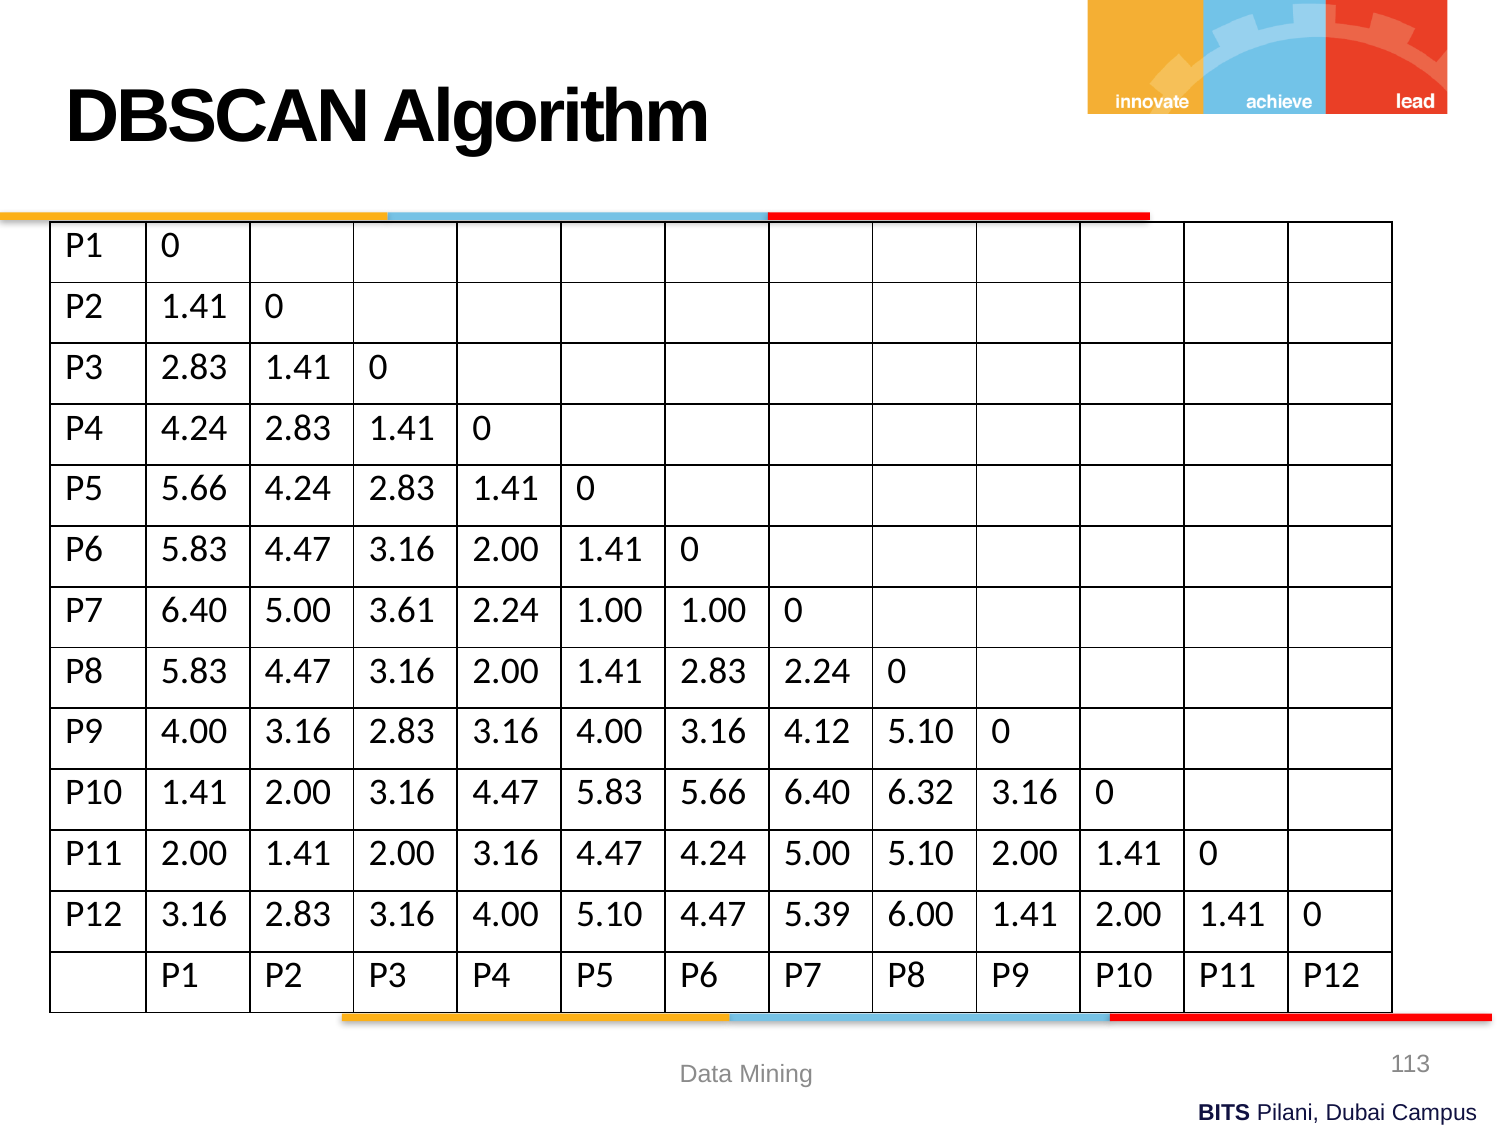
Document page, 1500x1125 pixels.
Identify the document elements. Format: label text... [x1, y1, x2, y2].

table_cell 4.47 [562, 831, 664, 890]
table_cell 4.47 [458, 770, 560, 829]
table_cell P8 [51, 648, 145, 707]
table_header [251, 223, 353, 282]
table_cell 2.24 [770, 648, 872, 707]
table_cell [1289, 770, 1391, 829]
table_cell [1289, 709, 1391, 768]
table_cell P2 [51, 283, 145, 342]
table_cell 3.16 [251, 709, 353, 768]
table_header [666, 223, 768, 282]
table_cell 2.00 [977, 831, 1079, 890]
table_cell P7 [51, 588, 145, 647]
table_cell P5 [51, 466, 145, 525]
table_header [977, 223, 1079, 282]
table_cell 5.10 [873, 709, 976, 768]
table_cell [1289, 588, 1391, 647]
table_cell 4.00 [147, 709, 249, 768]
table_cell 3.16 [354, 648, 456, 707]
table_cell P3 [51, 344, 145, 403]
table_cell 5.10 [562, 892, 664, 951]
table_cell [977, 405, 1079, 464]
table_cell 2.83 [251, 405, 353, 464]
table_cell P9 [977, 953, 1079, 1012]
table_cell [354, 283, 456, 342]
table_header [562, 223, 664, 282]
table_cell [1289, 283, 1391, 342]
table_cell 6.00 [873, 892, 976, 951]
table_cell 3.16 [666, 709, 768, 768]
table_cell [1185, 527, 1287, 586]
table_cell [1081, 344, 1183, 403]
table_cell 5.00 [251, 588, 353, 647]
table_cell 2.00 [147, 831, 249, 890]
table_cell [1185, 283, 1287, 342]
table_cell [1081, 648, 1183, 707]
table_cell 2.24 [458, 588, 560, 647]
table_cell [458, 283, 560, 342]
table_cell [1289, 831, 1391, 890]
table_cell [873, 405, 976, 464]
table_cell 5.39 [770, 892, 872, 951]
table_cell [1185, 344, 1287, 403]
table_cell [873, 466, 976, 525]
table_cell 3.16 [354, 527, 456, 586]
table_cell [1185, 405, 1287, 464]
table_cell 5.66 [147, 466, 249, 525]
table_cell [770, 405, 872, 464]
table_cell [770, 283, 872, 342]
table_cell 6.40 [770, 770, 872, 829]
table_header [458, 223, 560, 282]
table_cell P11 [51, 831, 145, 890]
table_cell P12 [51, 892, 145, 951]
table_cell [1289, 405, 1391, 464]
table_cell [1289, 466, 1391, 525]
table_cell [1289, 344, 1391, 403]
table_cell 1.41 [251, 831, 353, 890]
table_header [1185, 223, 1287, 282]
table_cell 5.83 [147, 648, 249, 707]
footer Data Mining [512, 1042, 988, 1103]
table_cell 3.16 [458, 831, 560, 890]
table_cell 4.47 [666, 892, 768, 951]
table_cell 4.00 [562, 709, 664, 768]
table_cell 0 [251, 283, 353, 342]
table_cell 1.41 [354, 405, 456, 464]
table_cell 1.41 [1081, 831, 1183, 890]
table_cell [977, 466, 1079, 525]
table_cell P4 [51, 405, 145, 464]
table_cell [1185, 648, 1287, 707]
table_header [354, 223, 456, 282]
table_cell 1.41 [147, 770, 249, 829]
table_cell 2.83 [354, 466, 456, 525]
table_cell P3 [354, 953, 456, 1012]
table_cell 2.00 [458, 648, 560, 707]
table_cell P4 [458, 953, 560, 1012]
picture [1087, 0, 1448, 114]
table_cell 3.16 [354, 770, 456, 829]
table_cell P6 [51, 527, 145, 586]
table_cell [1289, 648, 1391, 707]
table_cell [873, 344, 976, 403]
table_cell 4.00 [458, 892, 560, 951]
table_cell P10 [51, 770, 145, 829]
table_cell P5 [562, 953, 664, 1012]
table_cell 4.24 [147, 405, 249, 464]
table_cell 1.41 [251, 344, 353, 403]
table_cell [1081, 709, 1183, 768]
table_cell [666, 466, 768, 525]
table_cell 6.32 [873, 770, 976, 829]
table_cell [1081, 527, 1183, 586]
table_header [873, 223, 976, 282]
table_cell 2.00 [354, 831, 456, 890]
table_cell 2.83 [251, 892, 353, 951]
table_cell [666, 344, 768, 403]
table_cell 1.00 [562, 588, 664, 647]
table_cell 0 [1289, 892, 1391, 951]
table_cell [977, 527, 1079, 586]
table_header [770, 223, 872, 282]
table_cell [977, 283, 1079, 342]
table_cell 0 [770, 588, 872, 647]
table_cell 0 [977, 709, 1079, 768]
table_cell P6 [666, 953, 768, 1012]
table_cell [1185, 709, 1287, 768]
table_cell 2.83 [666, 648, 768, 707]
list DBSCAN Algorithm [50, 24, 1088, 213]
table_cell [873, 283, 976, 342]
table_cell 1.41 [977, 892, 1079, 951]
table_cell 3.16 [458, 709, 560, 768]
table_cell [562, 344, 664, 403]
table_cell [666, 283, 768, 342]
table_cell 2.00 [251, 770, 353, 829]
table_cell 4.47 [251, 648, 353, 707]
table_cell 2.00 [1081, 892, 1183, 951]
table_cell 3.61 [354, 588, 456, 647]
table_cell 1.41 [147, 283, 249, 342]
table_cell 4.12 [770, 709, 872, 768]
table_cell [458, 344, 560, 403]
table_cell [977, 588, 1079, 647]
table_cell P10 [1081, 953, 1183, 1012]
table_cell 3.16 [977, 770, 1079, 829]
table_cell [1289, 527, 1391, 586]
table_header P1 [51, 223, 145, 282]
table_cell 1.41 [458, 466, 560, 525]
table_cell [1185, 770, 1287, 829]
table_cell 3.16 [354, 892, 456, 951]
table_cell 1.41 [562, 527, 664, 586]
table_cell 6.40 [147, 588, 249, 647]
table_cell 5.83 [562, 770, 664, 829]
table_cell 0 [1185, 831, 1287, 890]
table_cell [1081, 588, 1183, 647]
table_cell P11 [1185, 953, 1287, 1012]
table_cell P1 [147, 953, 249, 1012]
table_cell [51, 953, 145, 1012]
table_cell 5.10 [873, 831, 976, 890]
table_cell [873, 588, 976, 647]
table_cell [562, 283, 664, 342]
table_cell 4.24 [251, 466, 353, 525]
table_cell [1081, 283, 1183, 342]
table_cell P12 [1289, 953, 1391, 1012]
table_cell 2.00 [458, 527, 560, 586]
table_cell 0 [666, 527, 768, 586]
table_cell 0 [873, 648, 976, 707]
table_cell 1.41 [1185, 892, 1287, 951]
table_cell P7 [770, 953, 872, 1012]
table_cell 5.83 [147, 527, 249, 586]
table_cell P8 [873, 953, 976, 1012]
table_cell P9 [51, 709, 145, 768]
table_cell 4.24 [666, 831, 768, 890]
table_cell 0 [458, 405, 560, 464]
table_header [1289, 223, 1391, 282]
table_cell [562, 405, 664, 464]
table_header 0 [147, 223, 249, 282]
table_cell [873, 527, 976, 586]
table_cell [1185, 466, 1287, 525]
slide_number 113 [1095, 1032, 1446, 1093]
table_cell 5.00 [770, 831, 872, 890]
table_cell [770, 466, 872, 525]
table_cell 3.16 [147, 892, 249, 951]
table_cell [1081, 466, 1183, 525]
table_cell [666, 405, 768, 464]
table_cell 1.00 [666, 588, 768, 647]
table_header [1081, 223, 1183, 282]
table_cell [977, 344, 1079, 403]
table_cell 0 [562, 466, 664, 525]
table_cell [977, 648, 1079, 707]
table_cell 5.66 [666, 770, 768, 829]
table_cell 1.41 [562, 648, 664, 707]
table_cell 4.47 [251, 527, 353, 586]
table_cell [1081, 405, 1183, 464]
table_cell 0 [354, 344, 456, 403]
table_cell 2.83 [147, 344, 249, 403]
table_cell [770, 344, 872, 403]
table_cell 2.83 [354, 709, 456, 768]
table_cell 0 [1081, 770, 1183, 829]
table_cell P2 [251, 953, 353, 1012]
table_cell [770, 527, 872, 586]
table_cell [1185, 588, 1287, 647]
